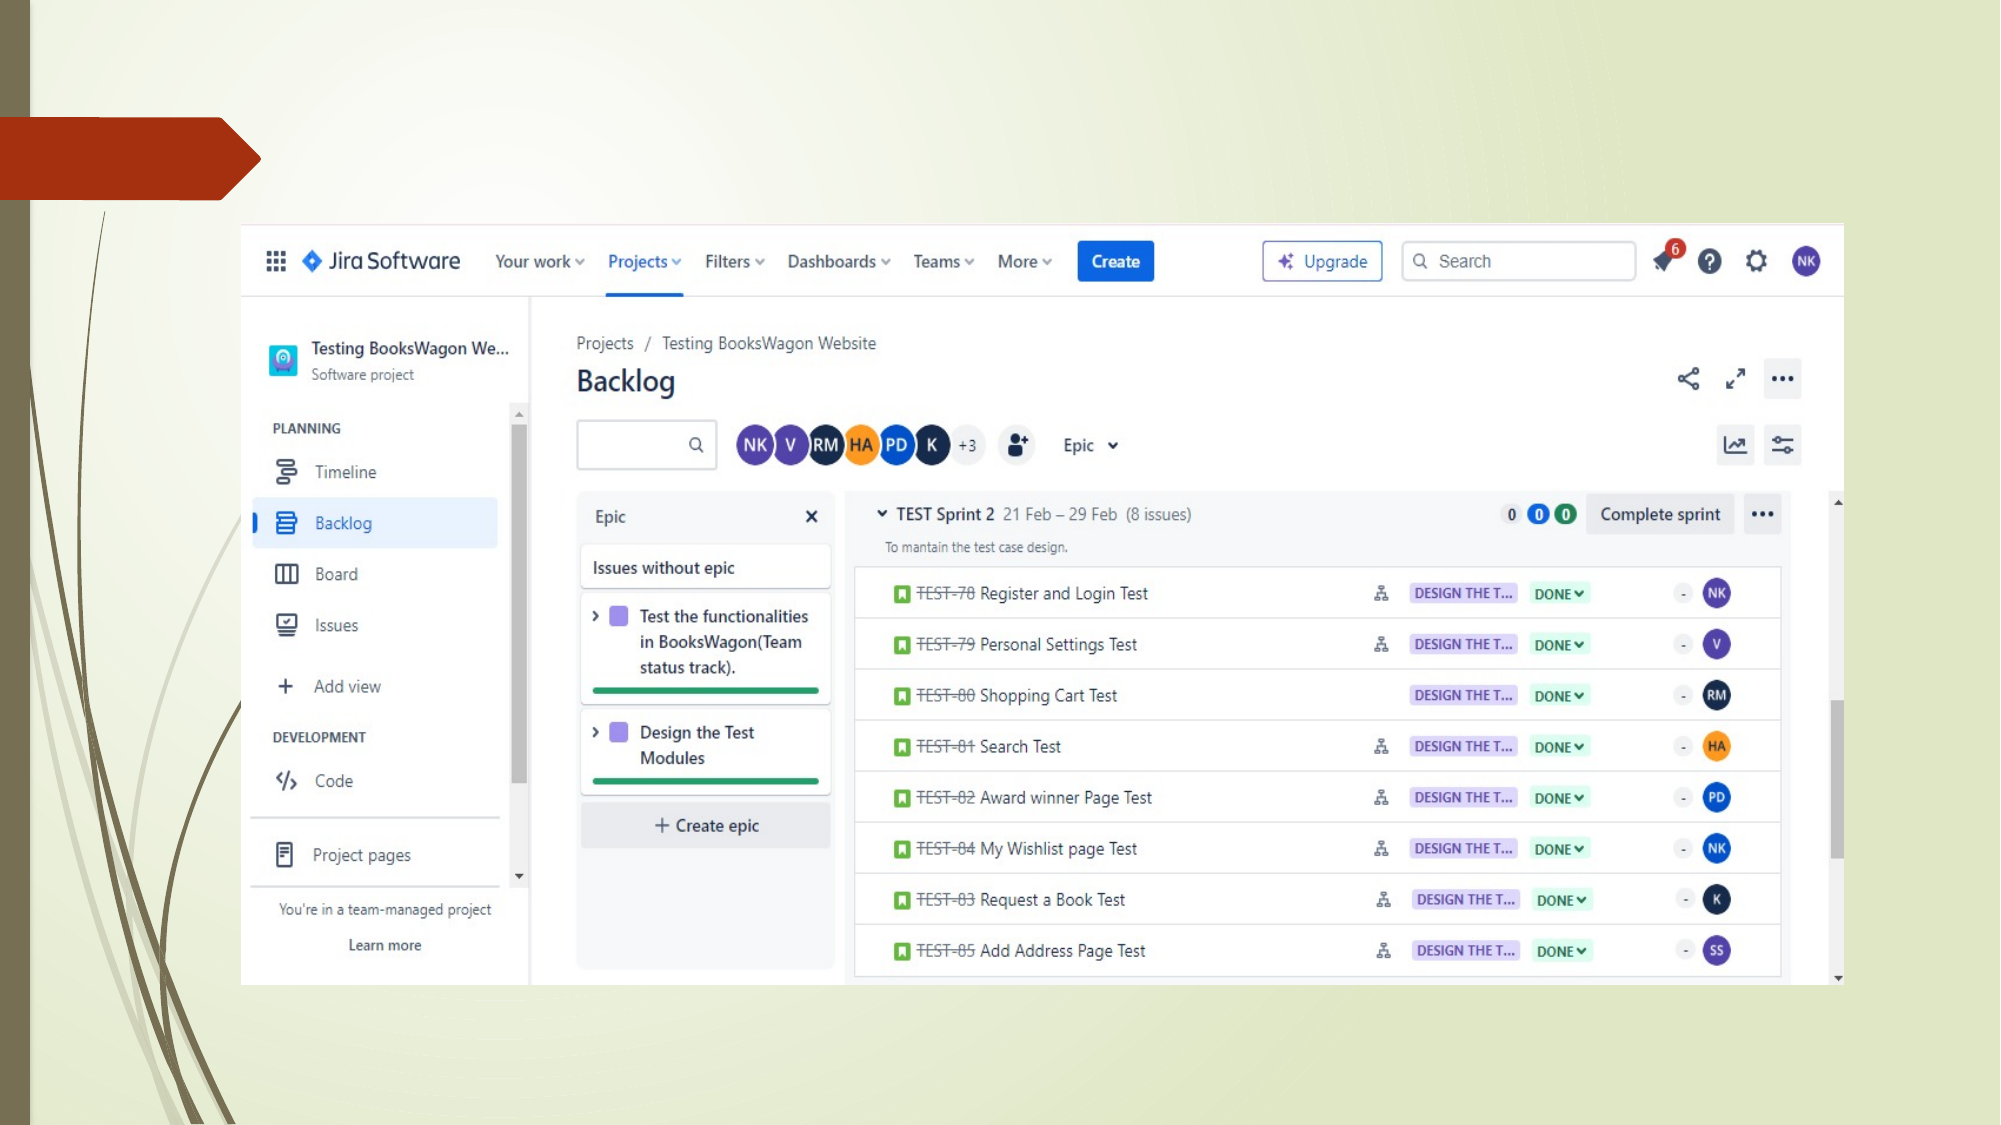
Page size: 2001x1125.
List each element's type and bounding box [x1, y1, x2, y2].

picture [241, 223, 1845, 985]
